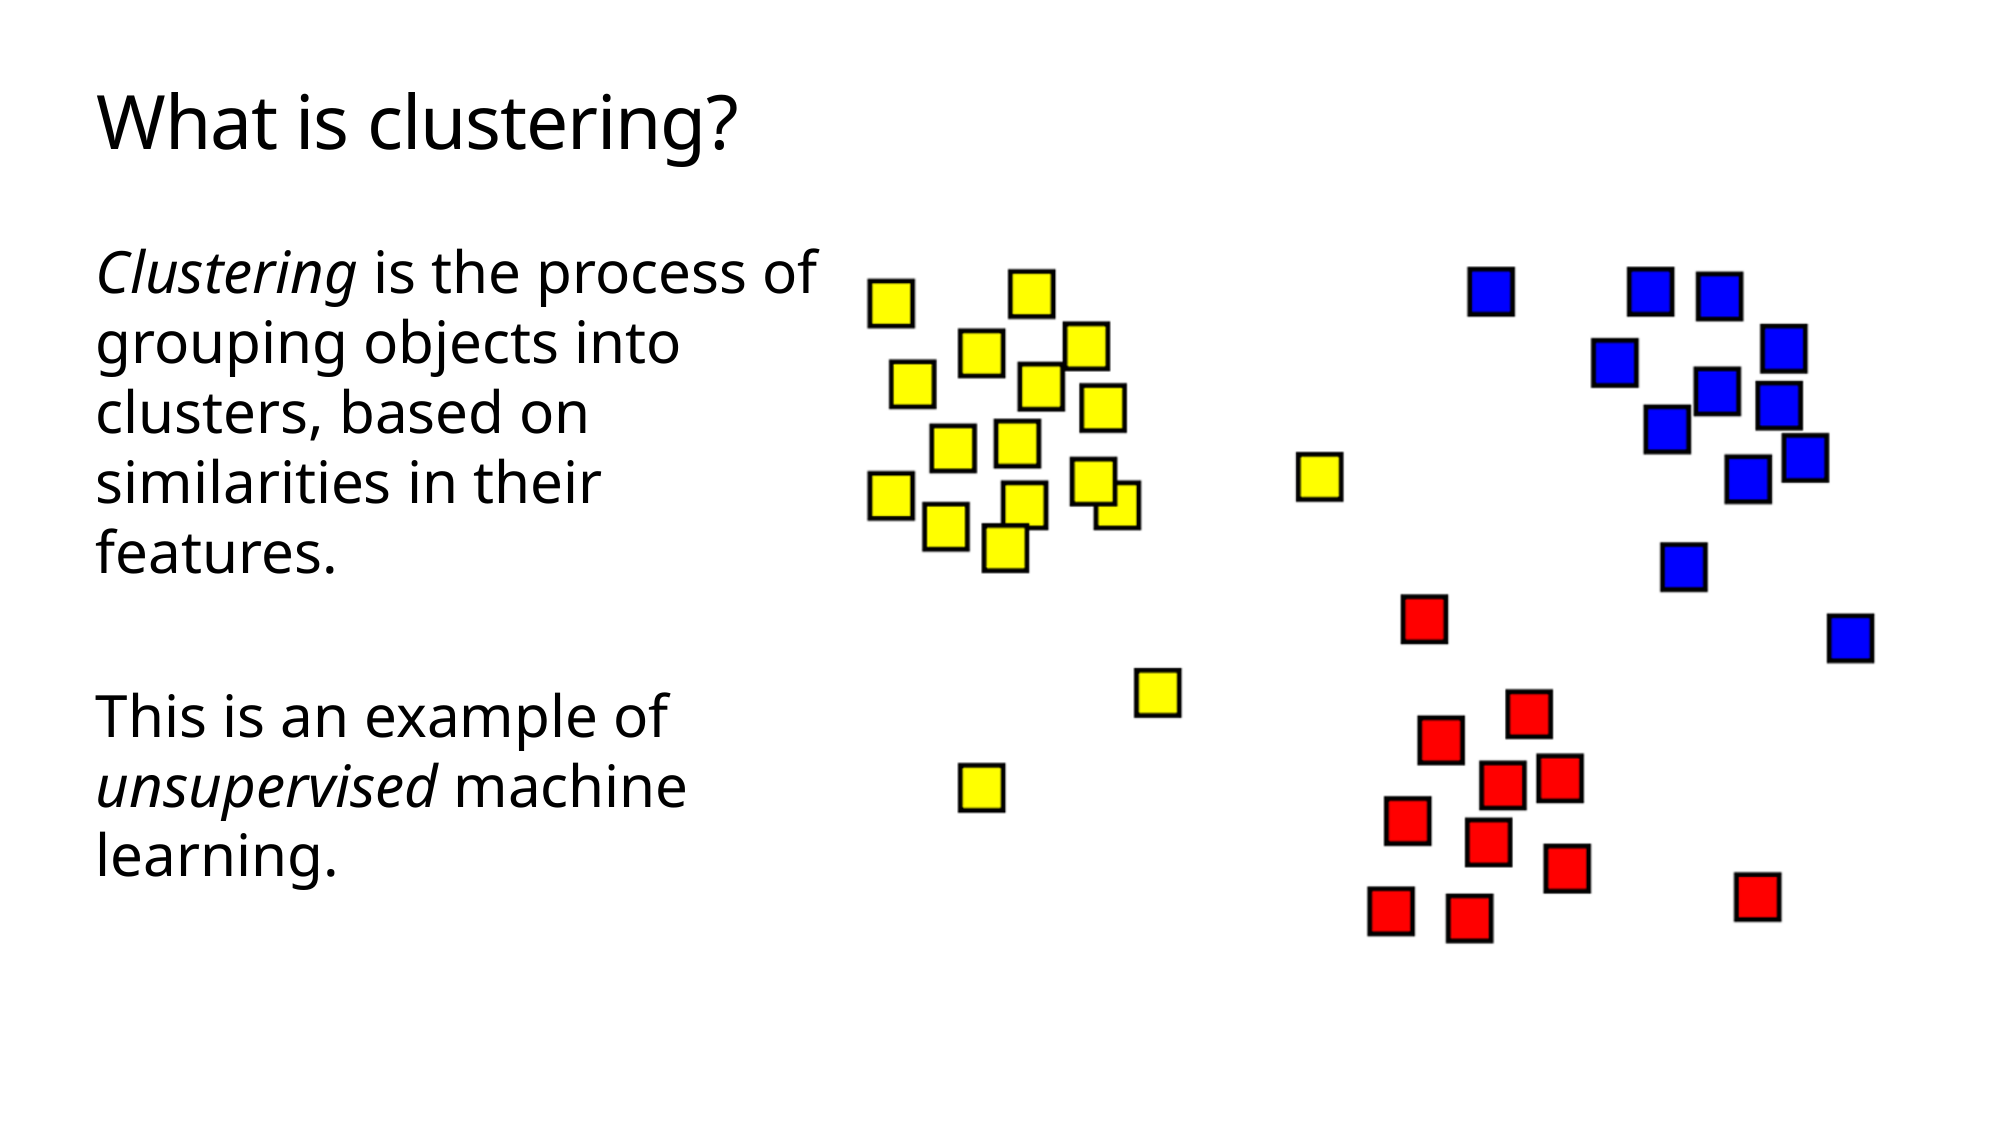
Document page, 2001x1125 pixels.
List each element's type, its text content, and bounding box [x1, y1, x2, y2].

title What is clustering? [96, 75, 1904, 165]
picture [862, 238, 1888, 977]
list Clustering is the process of grouping objects into clusters, based on similarities in their features. This is an example of unsupervised machine learning. [95, 235, 838, 830]
